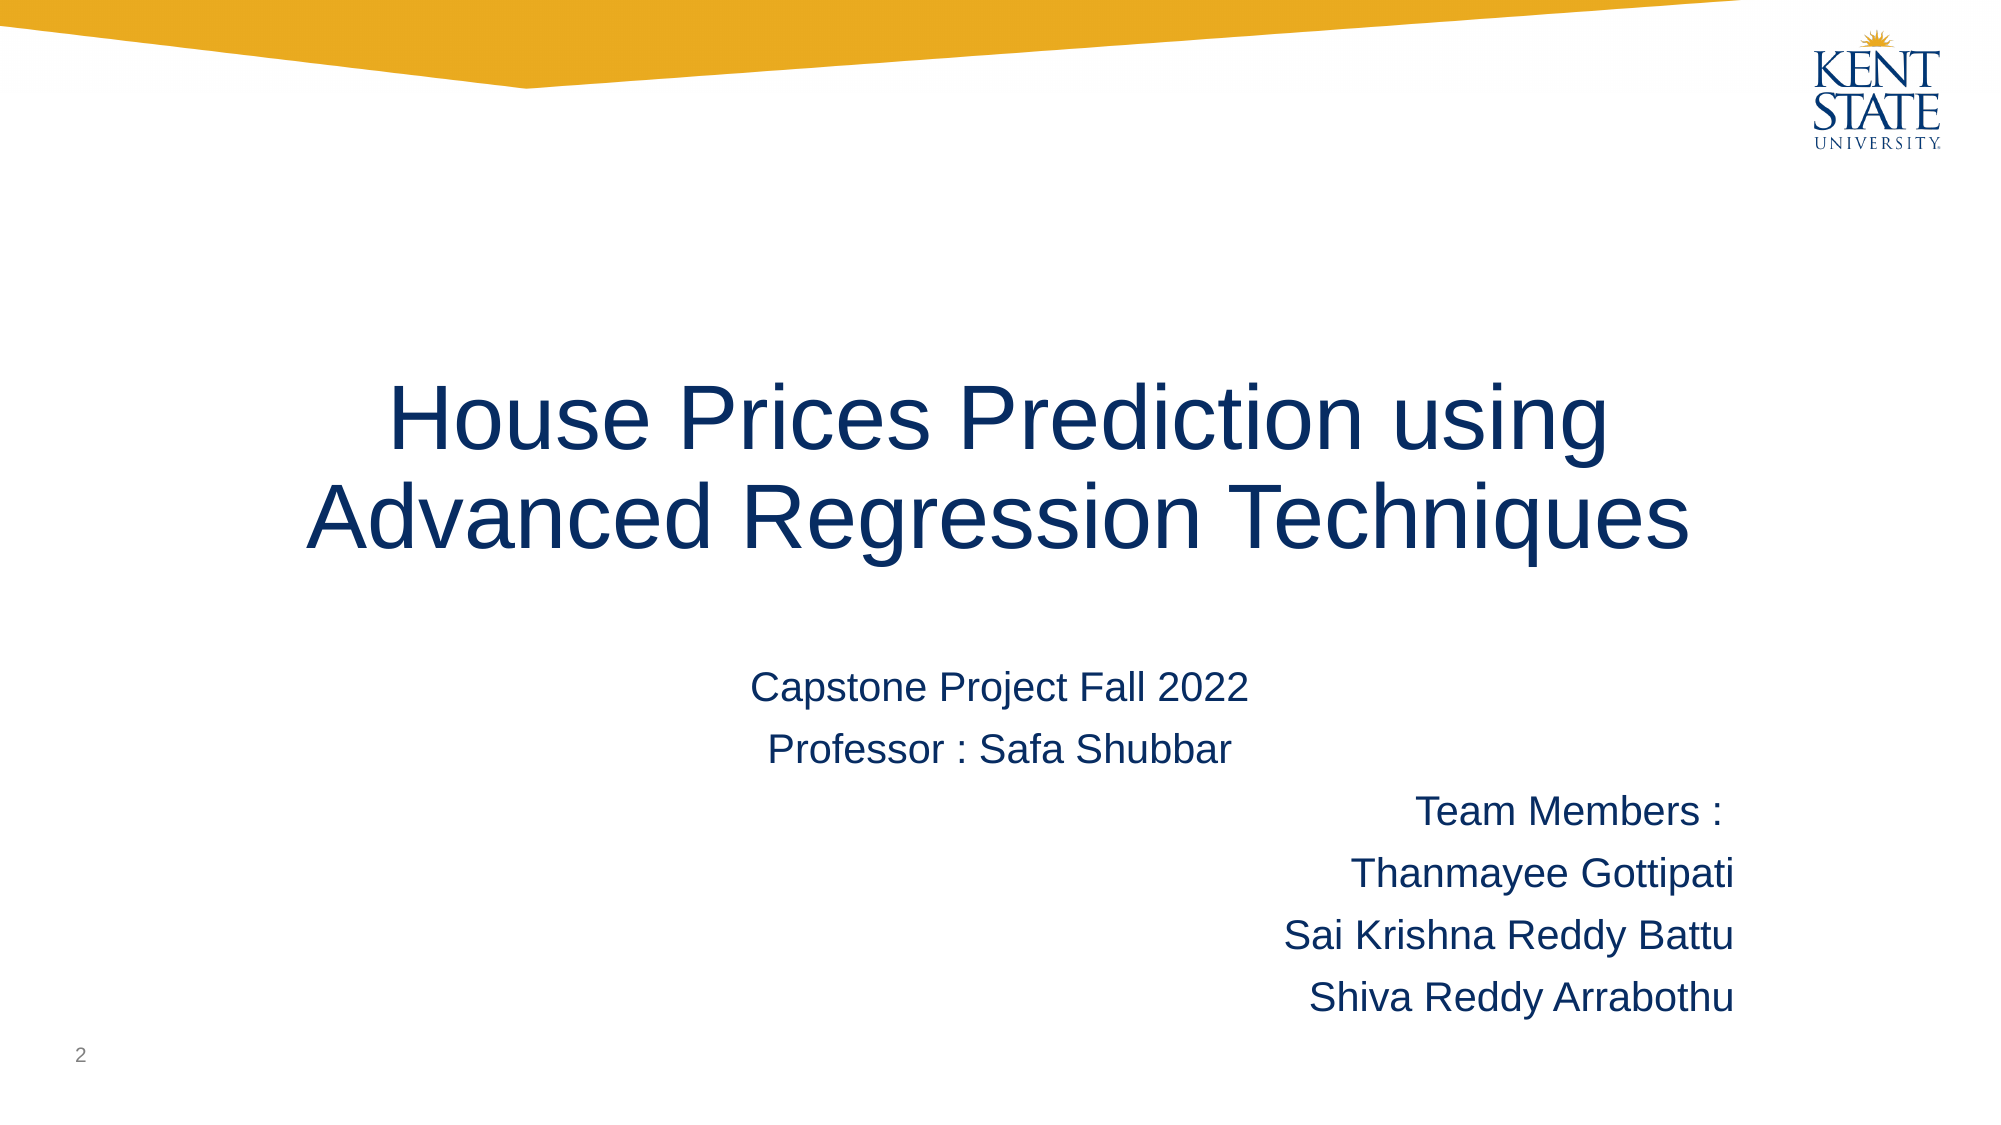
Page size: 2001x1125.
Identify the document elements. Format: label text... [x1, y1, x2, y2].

subtitle Capstone Project Fall 2022 Professor : Safa Shubbar Team Members : Thanmayee Gottipati Sai Krishna Reddy Battu Shiva Reddy Arrabothu [249, 590, 1750, 1033]
picture [0, 0, 2000, 93]
title House Prices Prediction using Advanced Regression Techniques [249, 184, 1750, 576]
